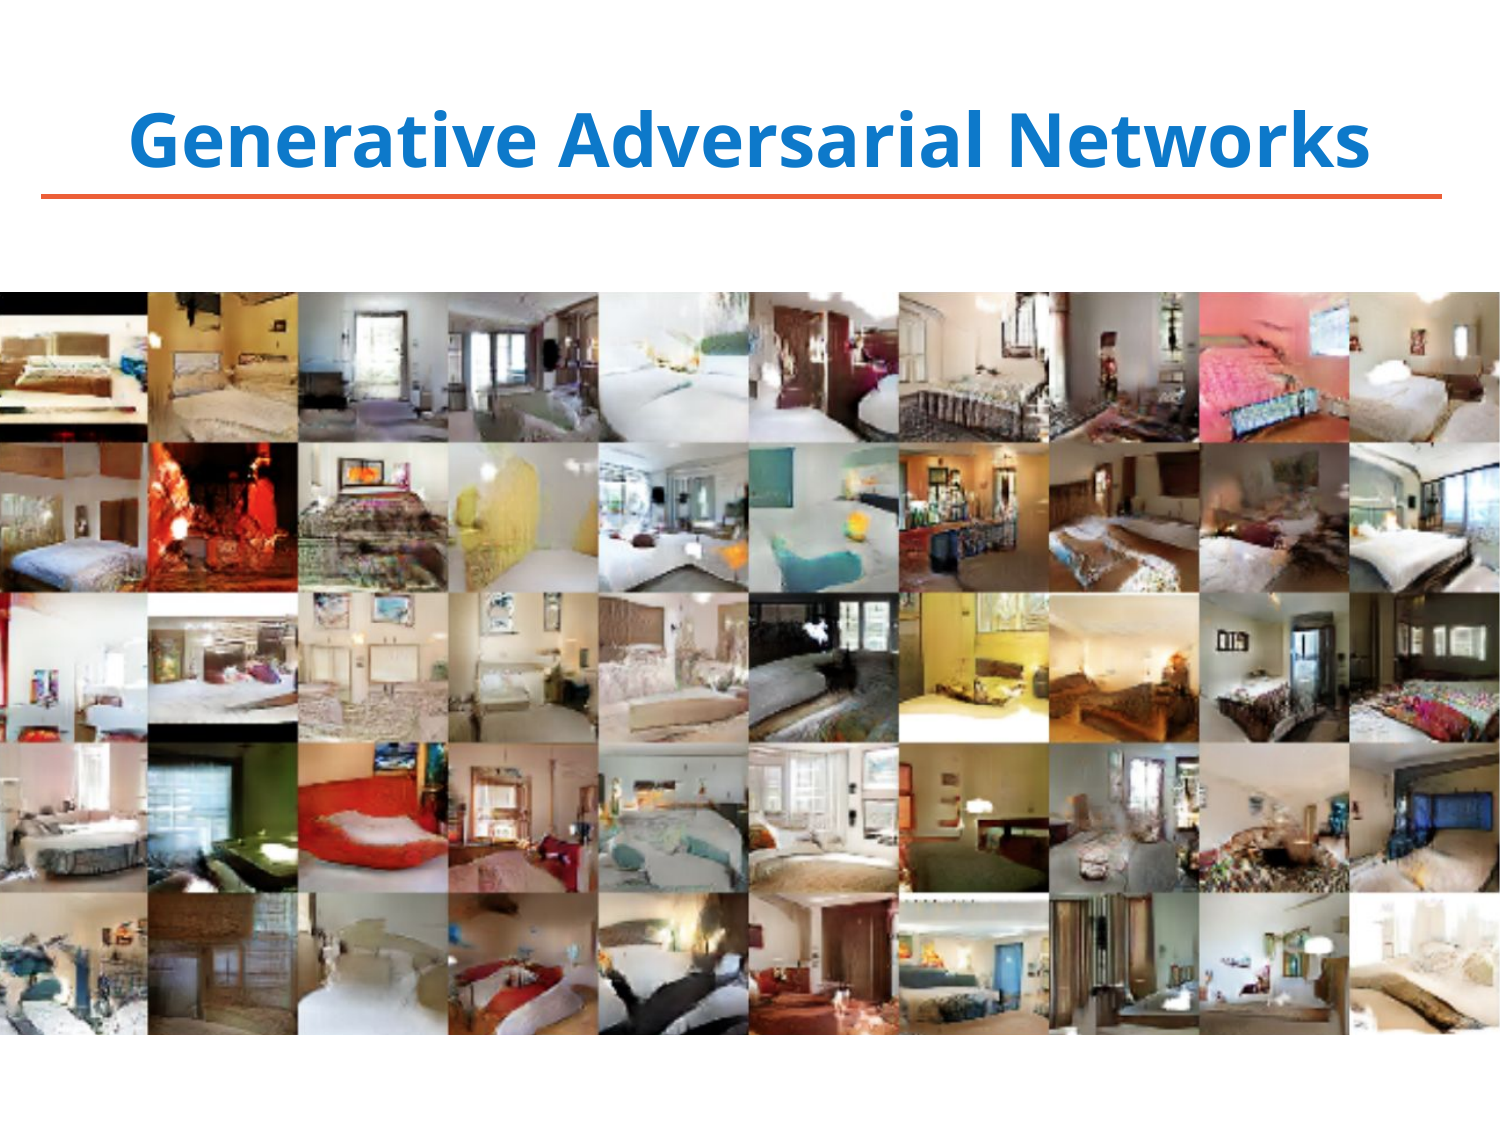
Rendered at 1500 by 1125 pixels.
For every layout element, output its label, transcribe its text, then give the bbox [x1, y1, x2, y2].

picture [0, 292, 1500, 1036]
title Generative Adversarial Networks [41, 42, 1459, 198]
